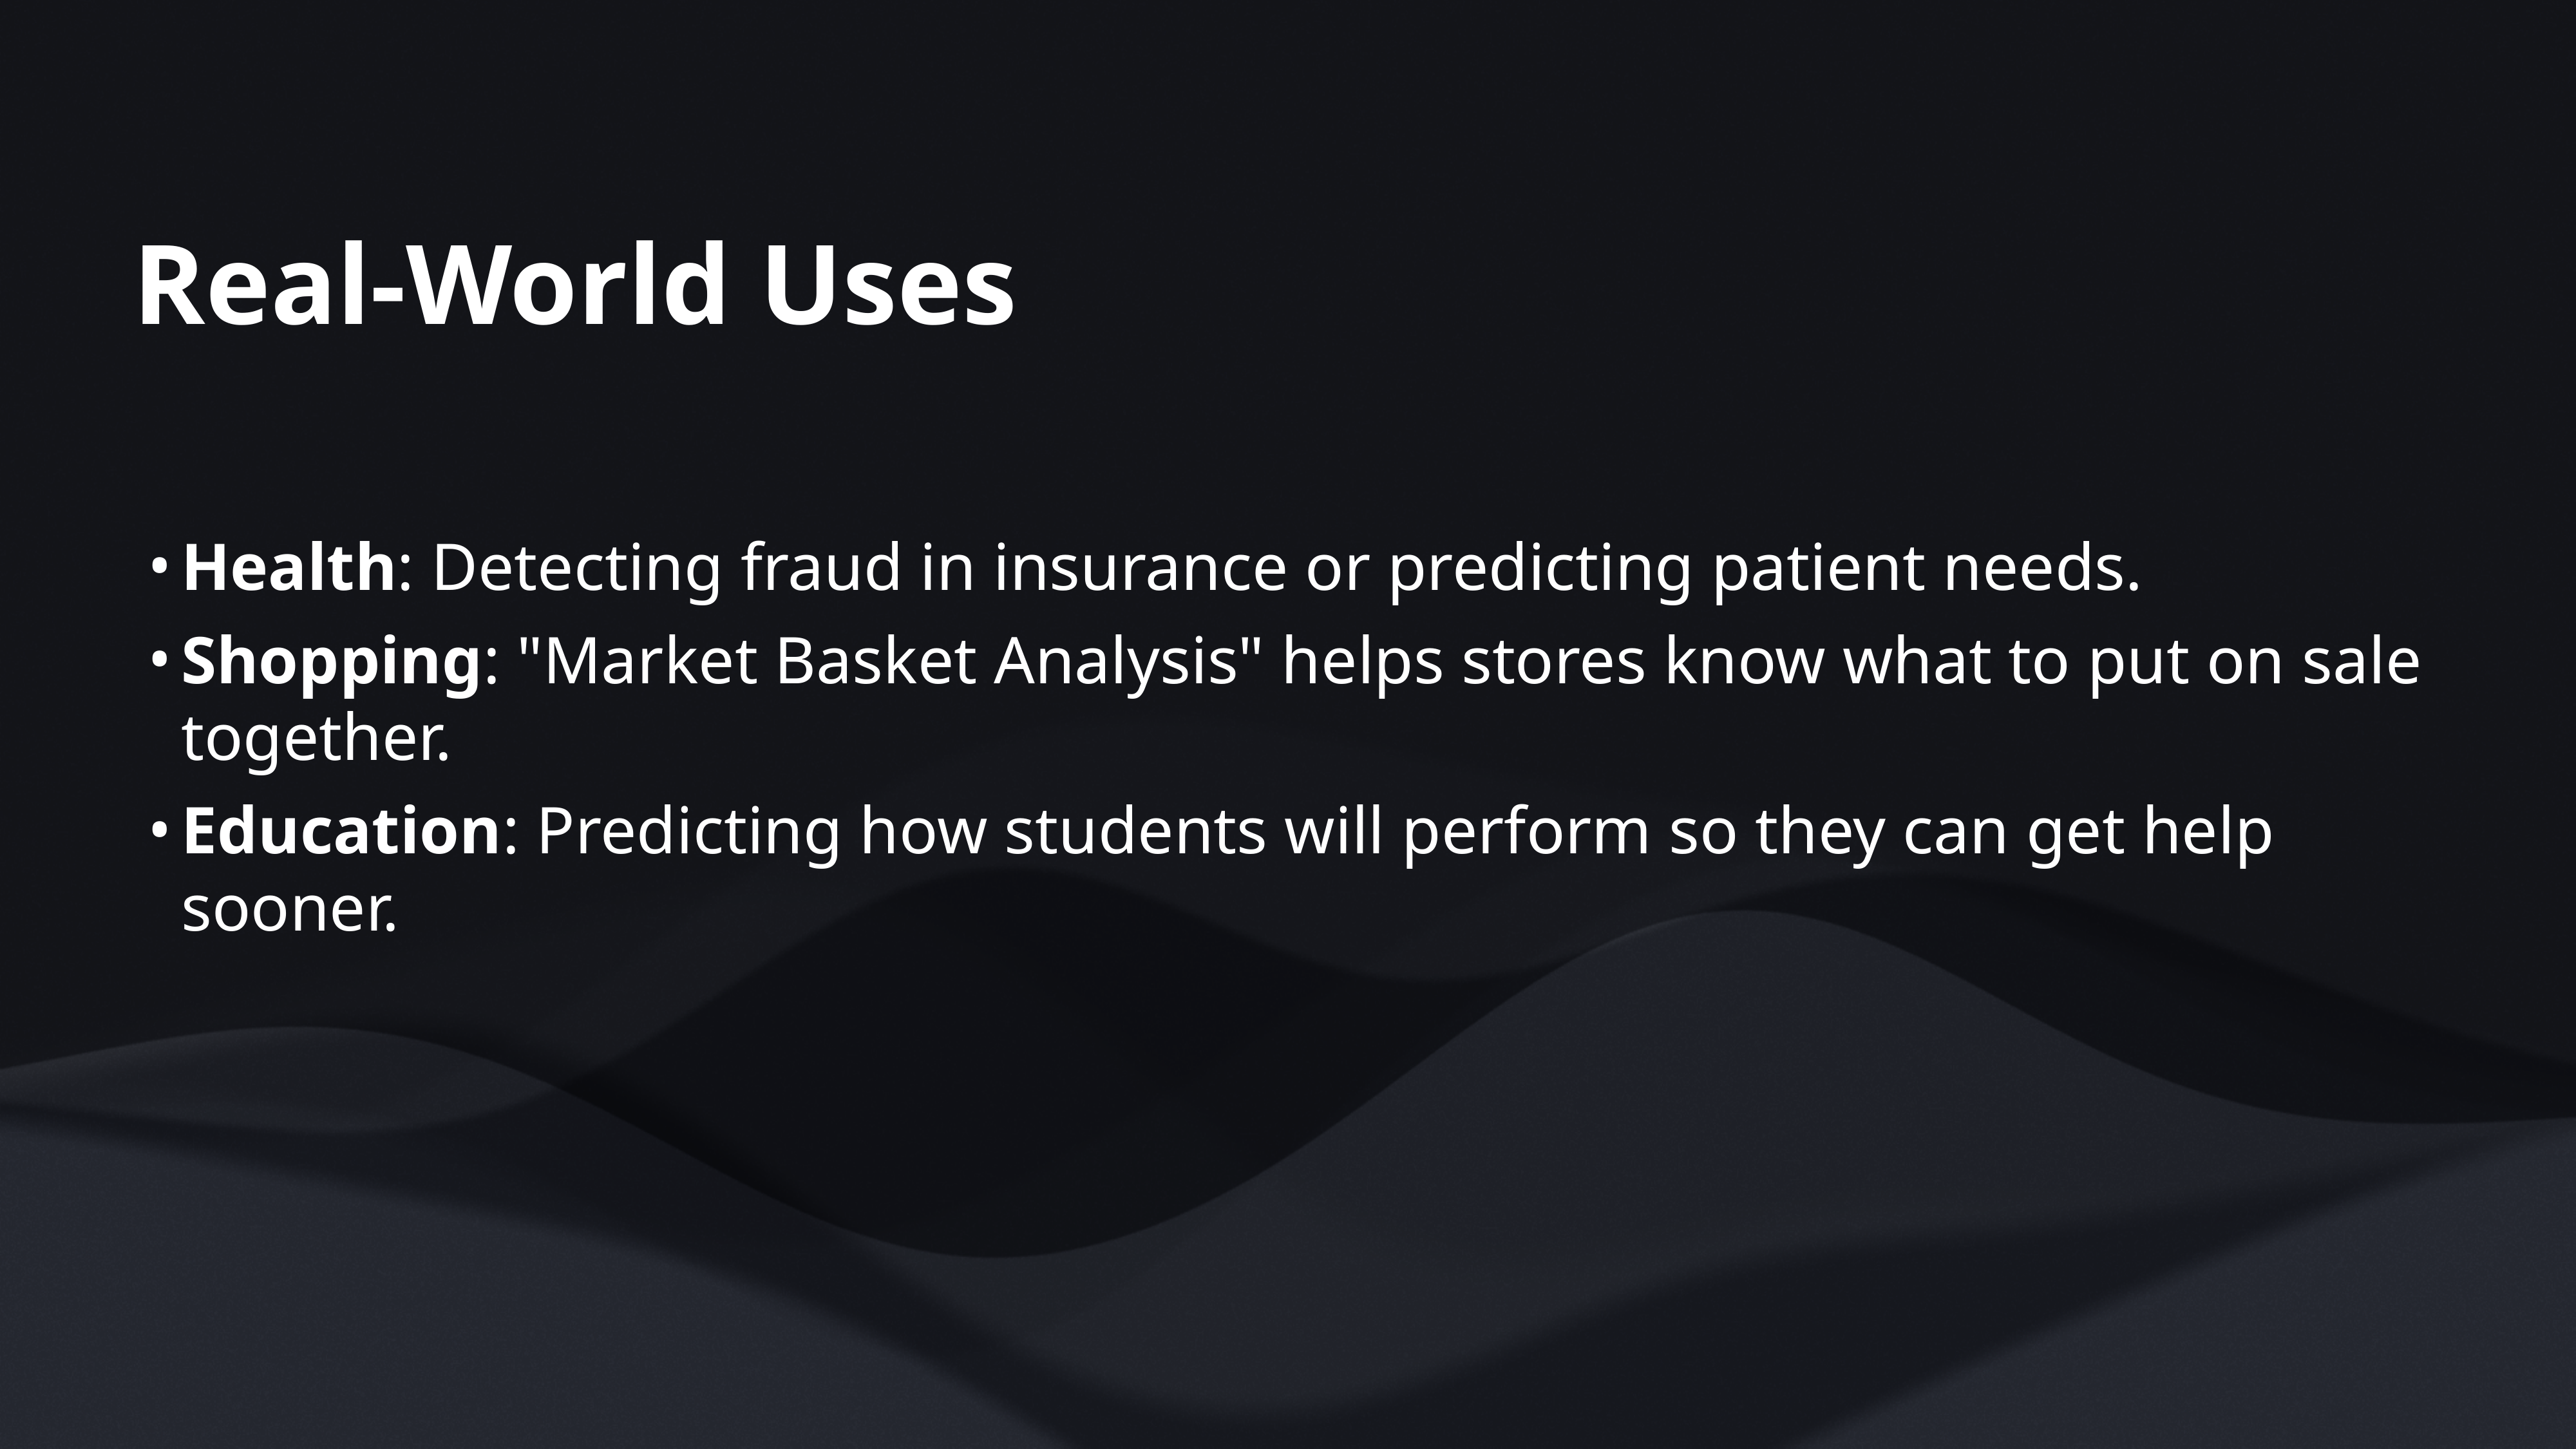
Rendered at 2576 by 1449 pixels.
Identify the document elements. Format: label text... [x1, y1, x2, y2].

picture [0, 0, 2576, 1449]
title Real-World Uses [127, 208, 2449, 388]
list Health: Detecting fraud in insurance or predicting patient needs. Shopping: "Market Basket Analysis" helps stores know what to put on sale together. Education: Predicting how students will perform so they can get help sooner. [127, 520, 2449, 1393]
